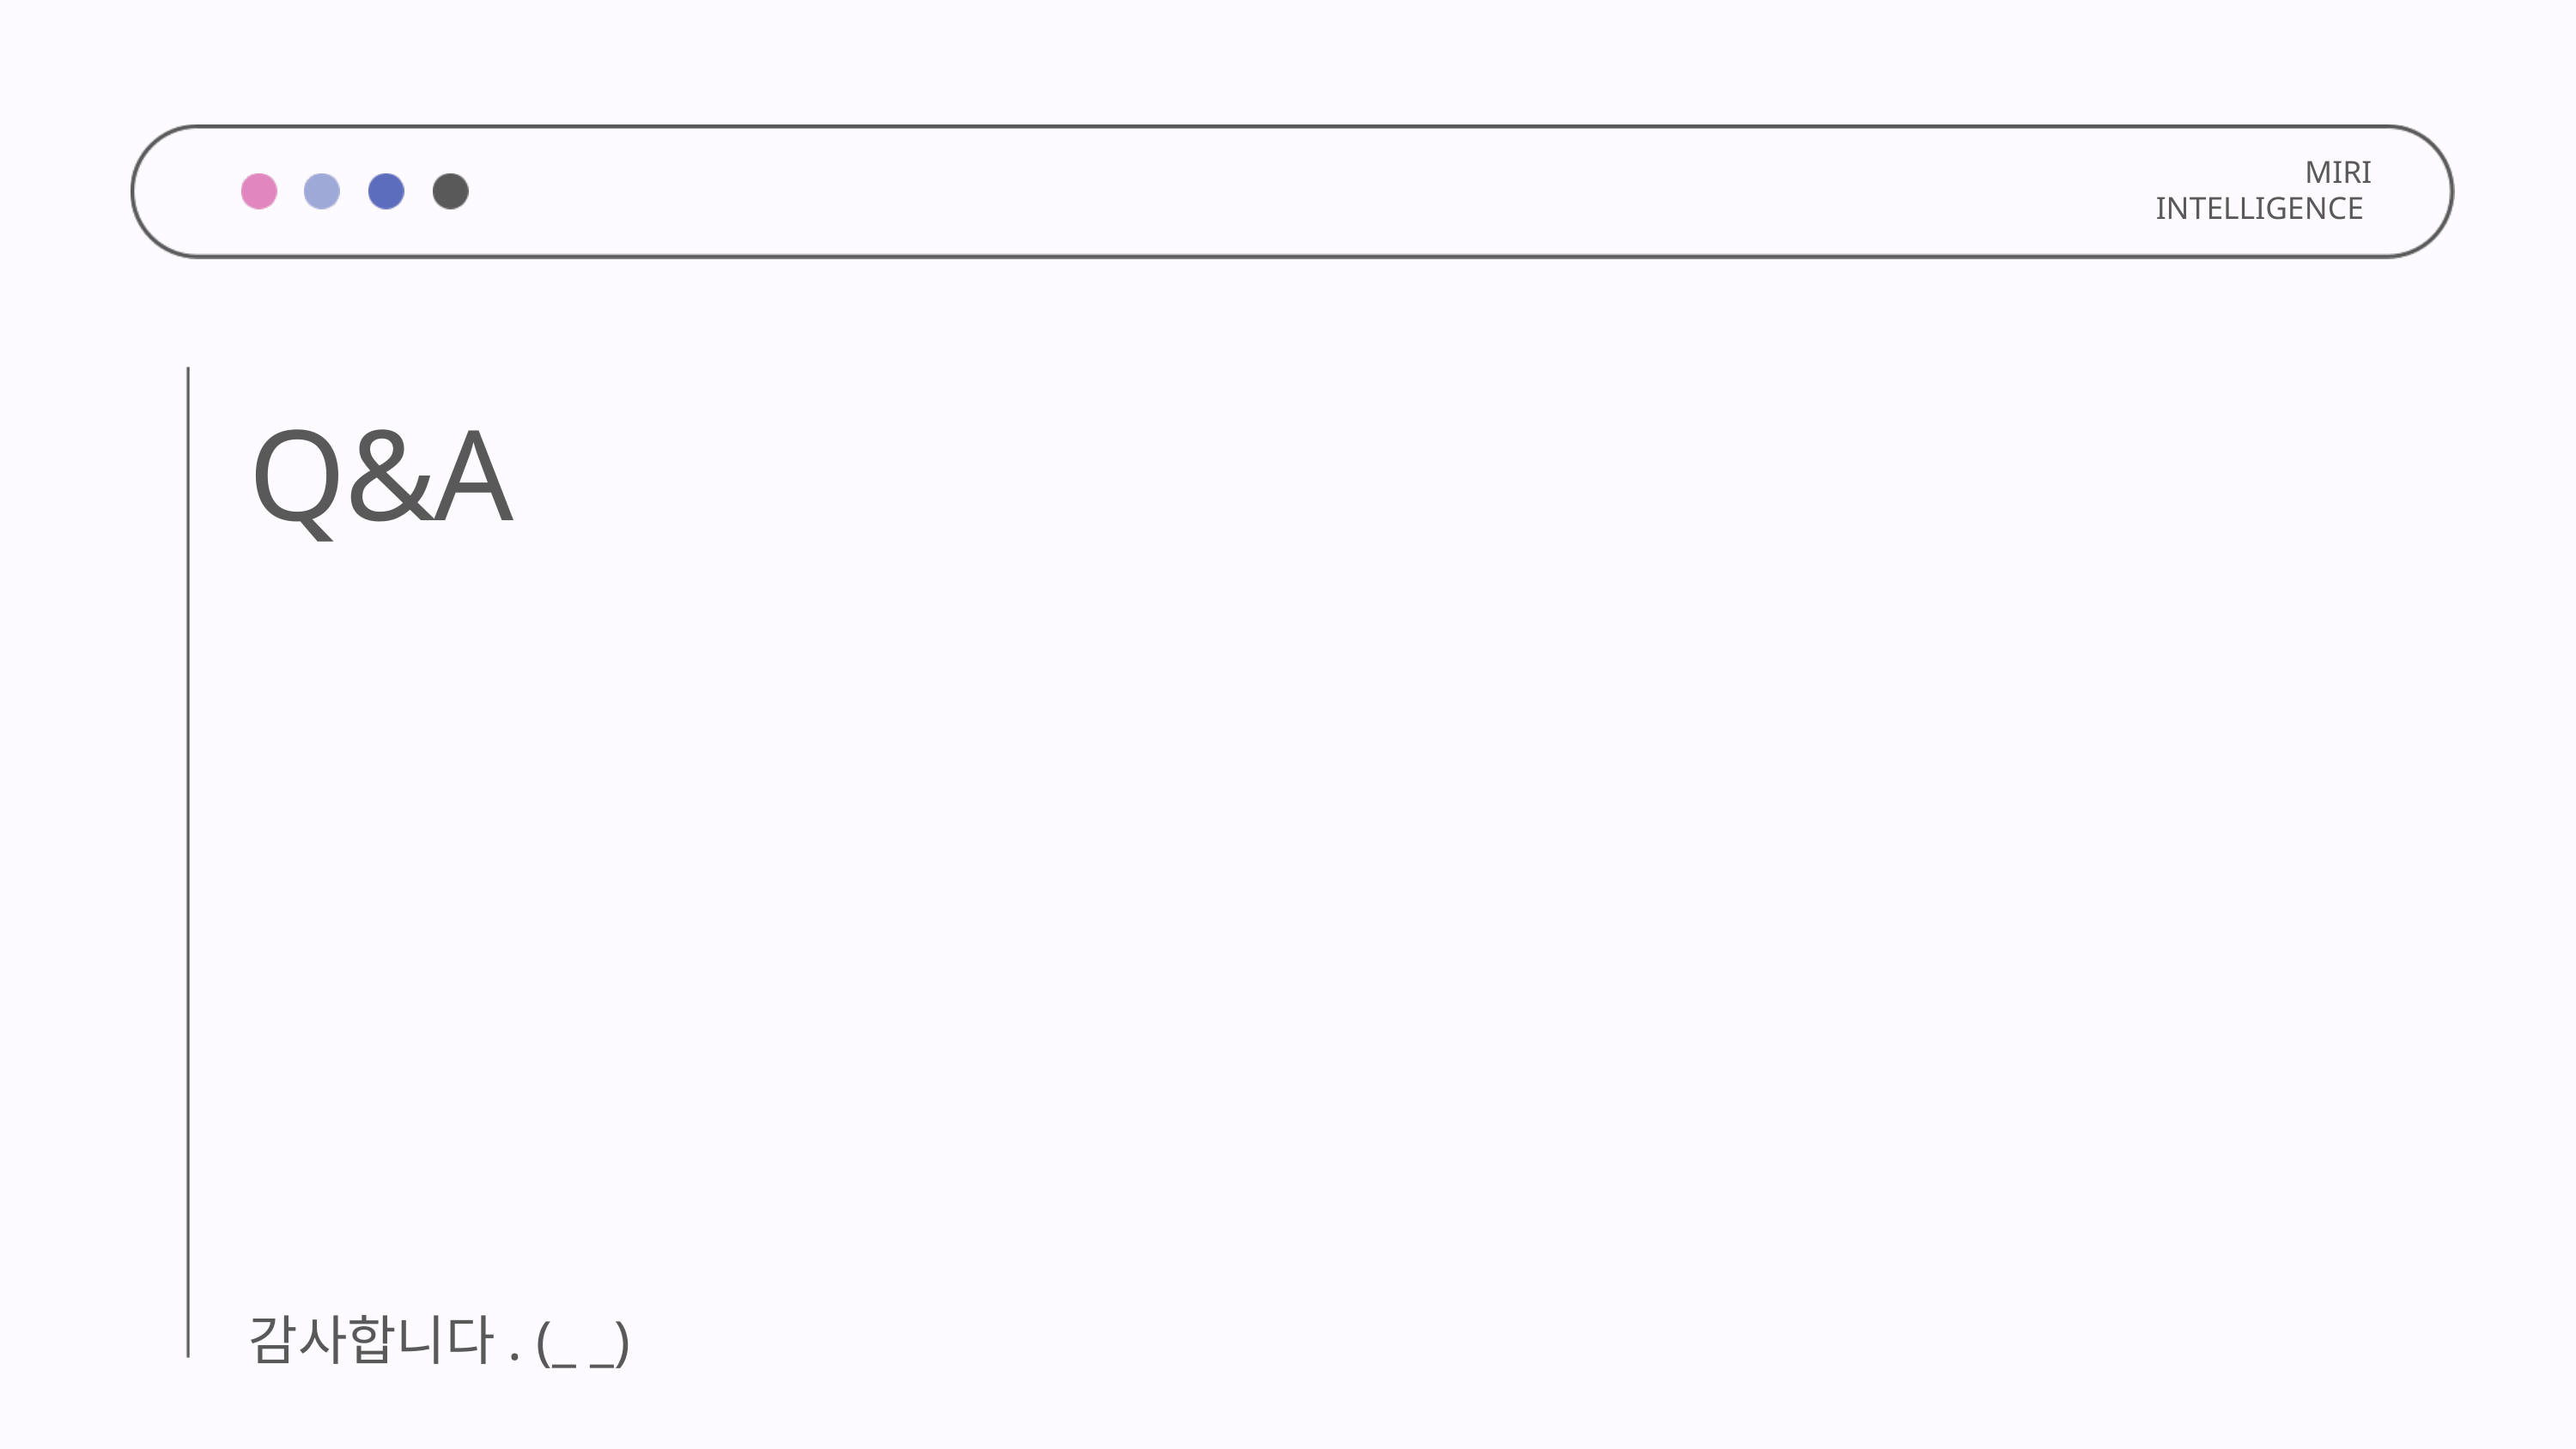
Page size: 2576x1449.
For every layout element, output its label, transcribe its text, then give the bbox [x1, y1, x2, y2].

text_box 감사합니다. (_ _) [248, 1285, 2338, 1361]
picture [0, 367, 683, 1357]
picture [130, 124, 2455, 260]
text_box Q&A [248, 388, 2353, 564]
